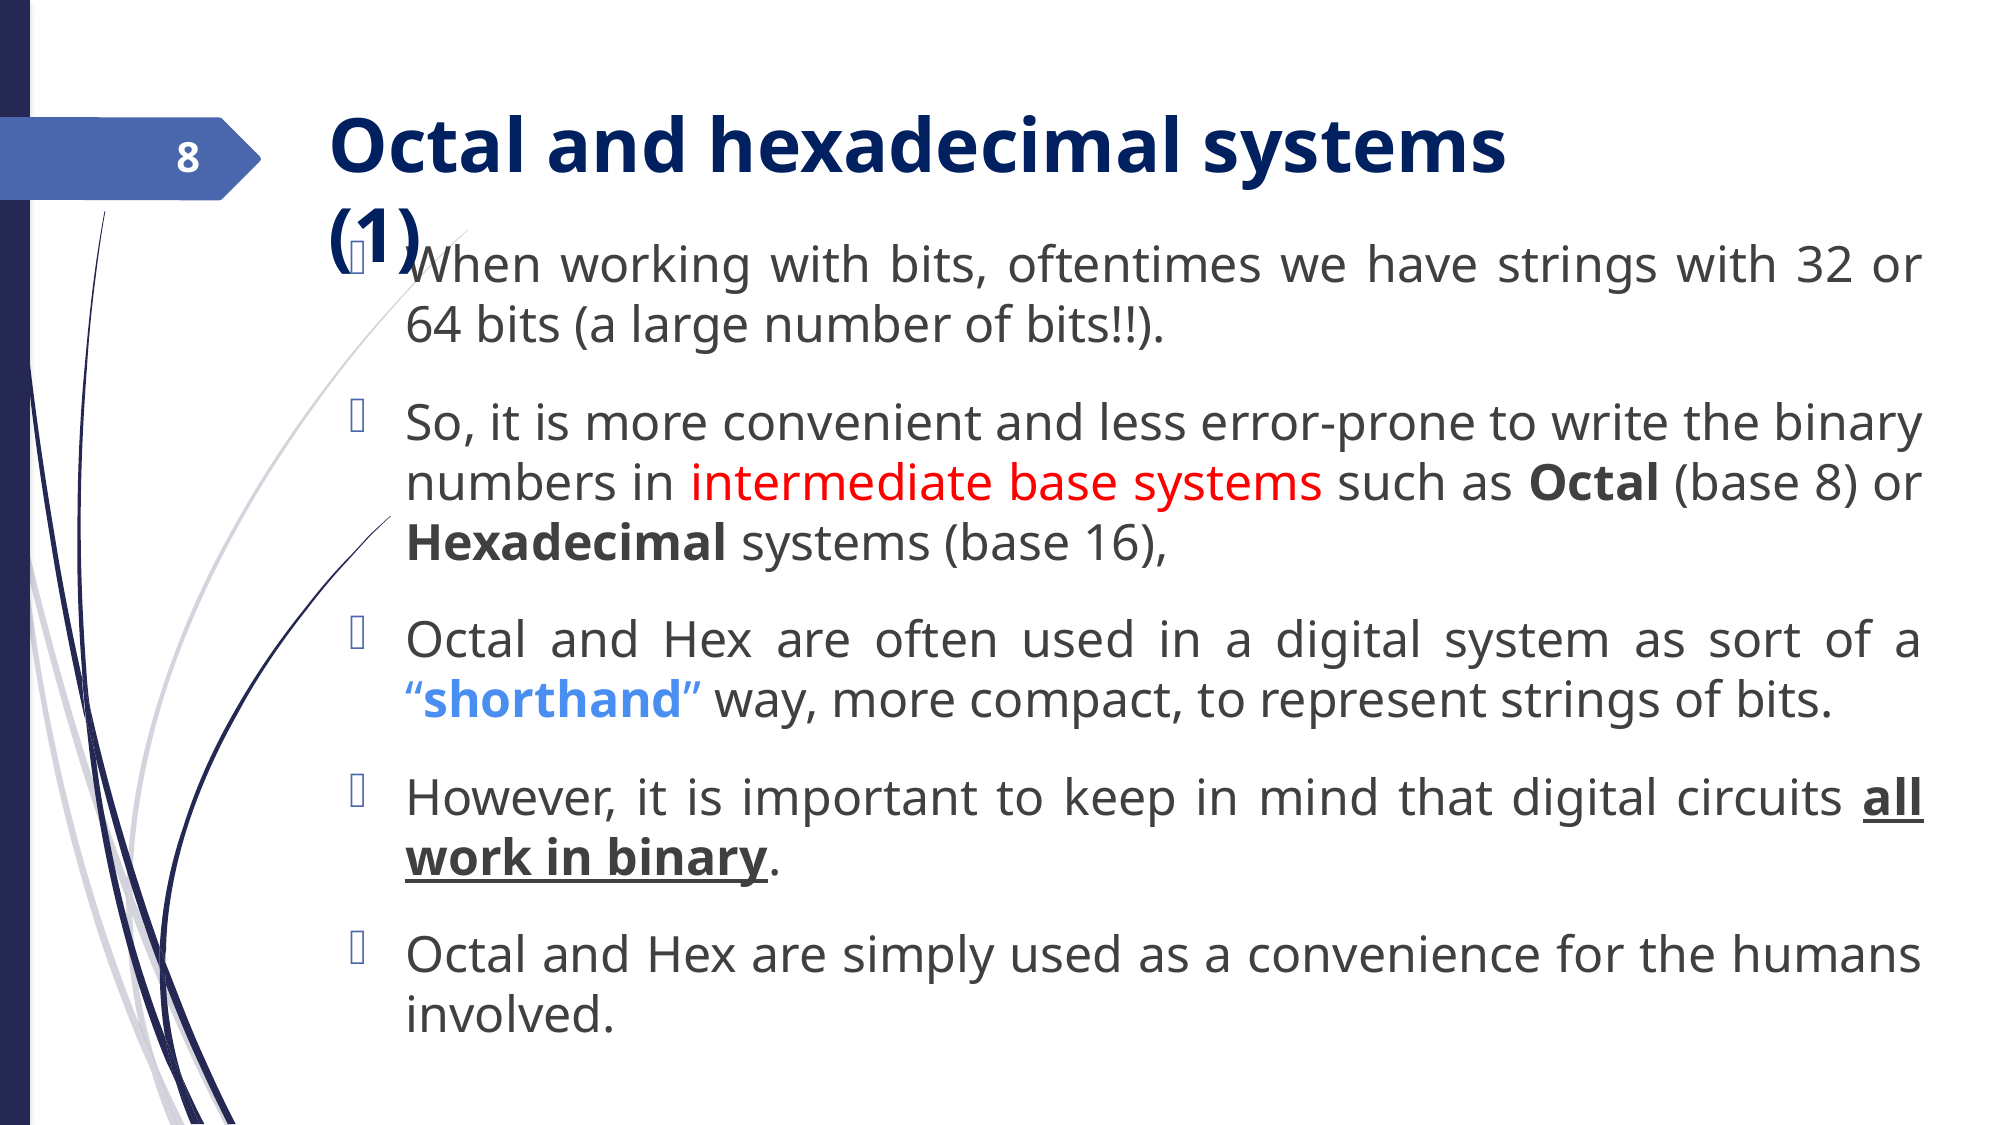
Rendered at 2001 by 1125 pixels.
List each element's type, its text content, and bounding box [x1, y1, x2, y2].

list When working with bits, oftentimes we have strings with 32 or 64 bits (a large number of bits!!). So, it is more convenient and less error-prone to write the binary numbers in intermediate base systems such as Octal (base 8) or Hexadecimal systems (base 16), Octal and Hex are often used in a digital system as sort of a “shorthand” way, more compact, to represent strings of bits. However, it is important to keep in mind that digital circuits all work in binary. Octal and Hex are simply used as a convenience for the humans involved. [334, 225, 1939, 1125]
slide_number 8 [87, 129, 216, 190]
text_box Octal and hexadecimal systems (1) [313, 90, 1616, 286]
